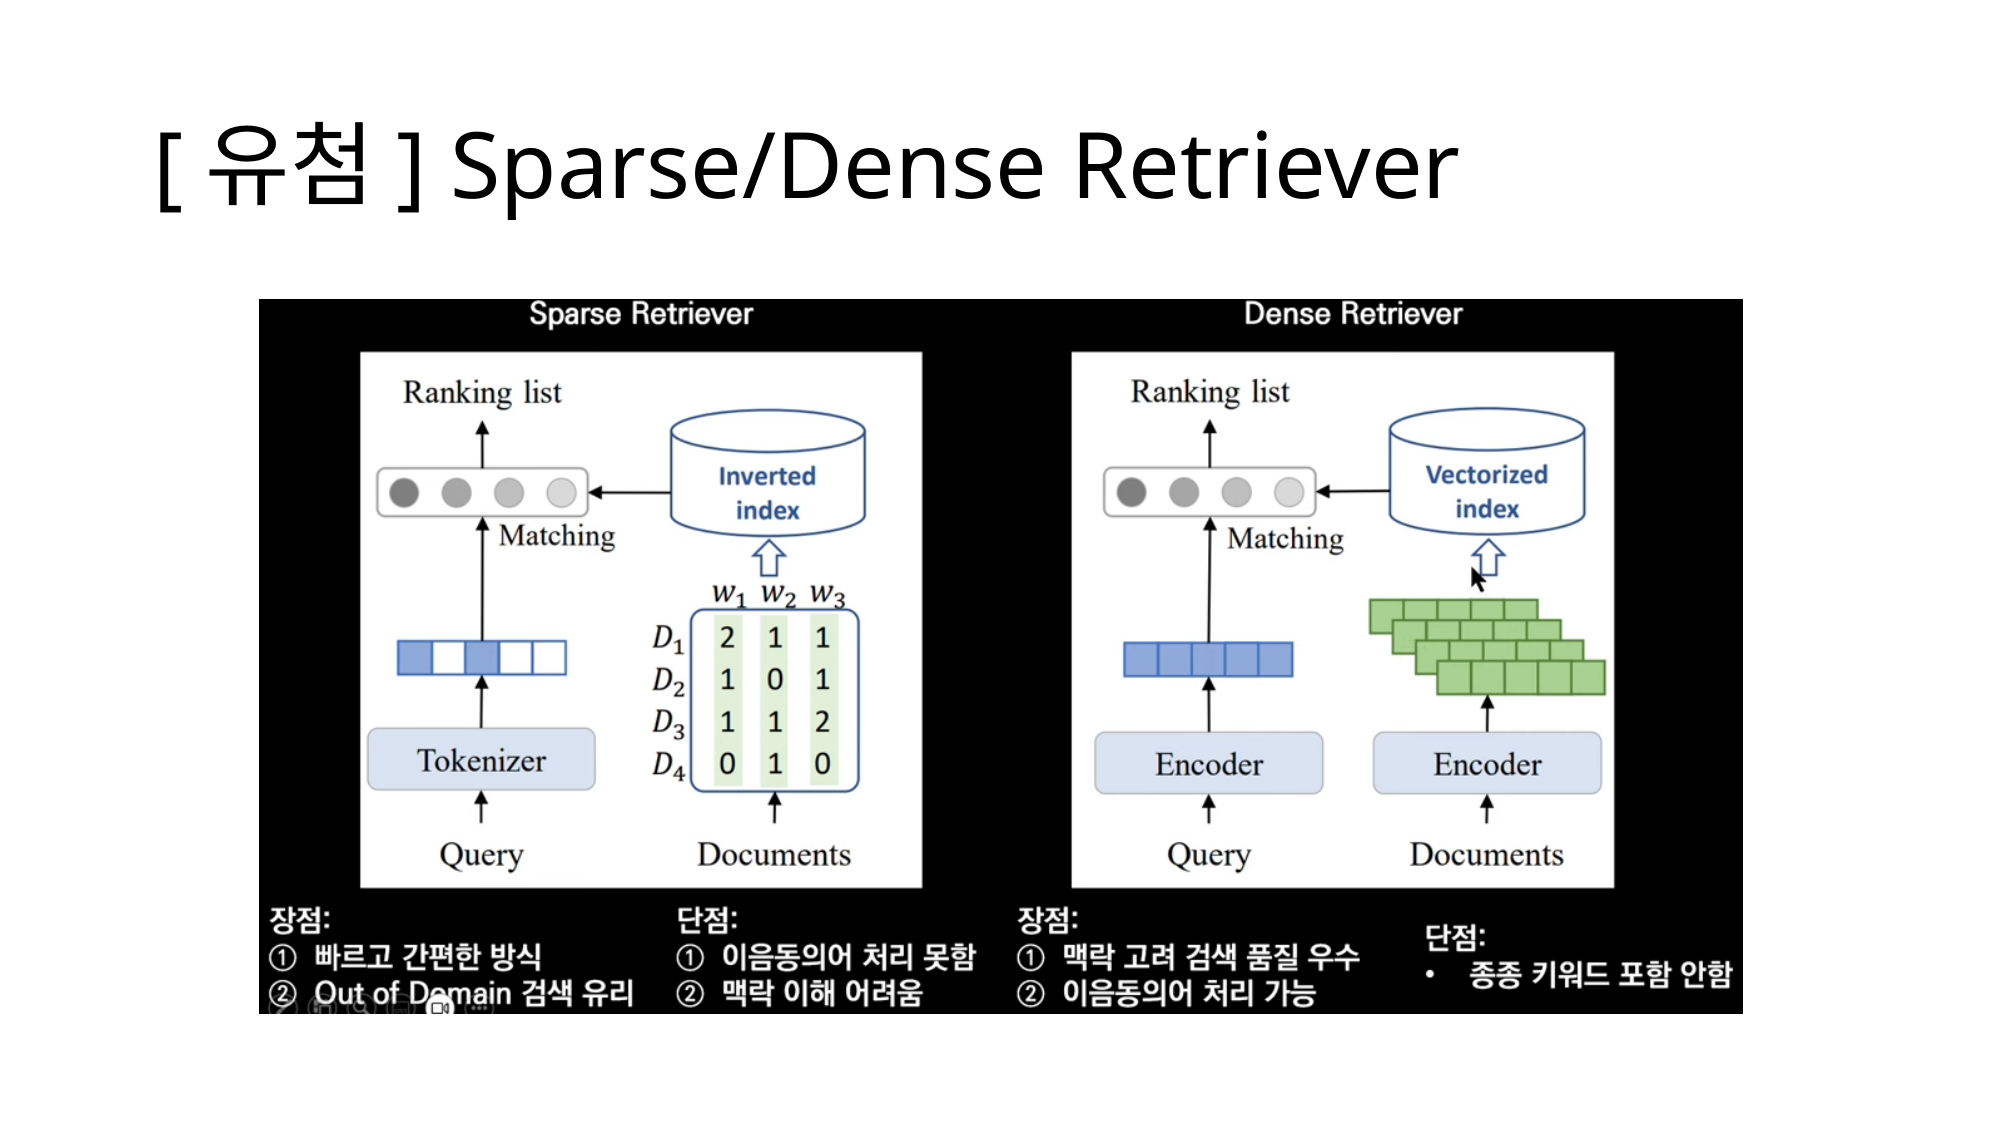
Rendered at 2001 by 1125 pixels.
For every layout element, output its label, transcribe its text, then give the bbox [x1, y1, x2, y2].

title [유첨] Sparse/Dense Retriever [138, 60, 1864, 278]
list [258, 299, 1743, 1014]
